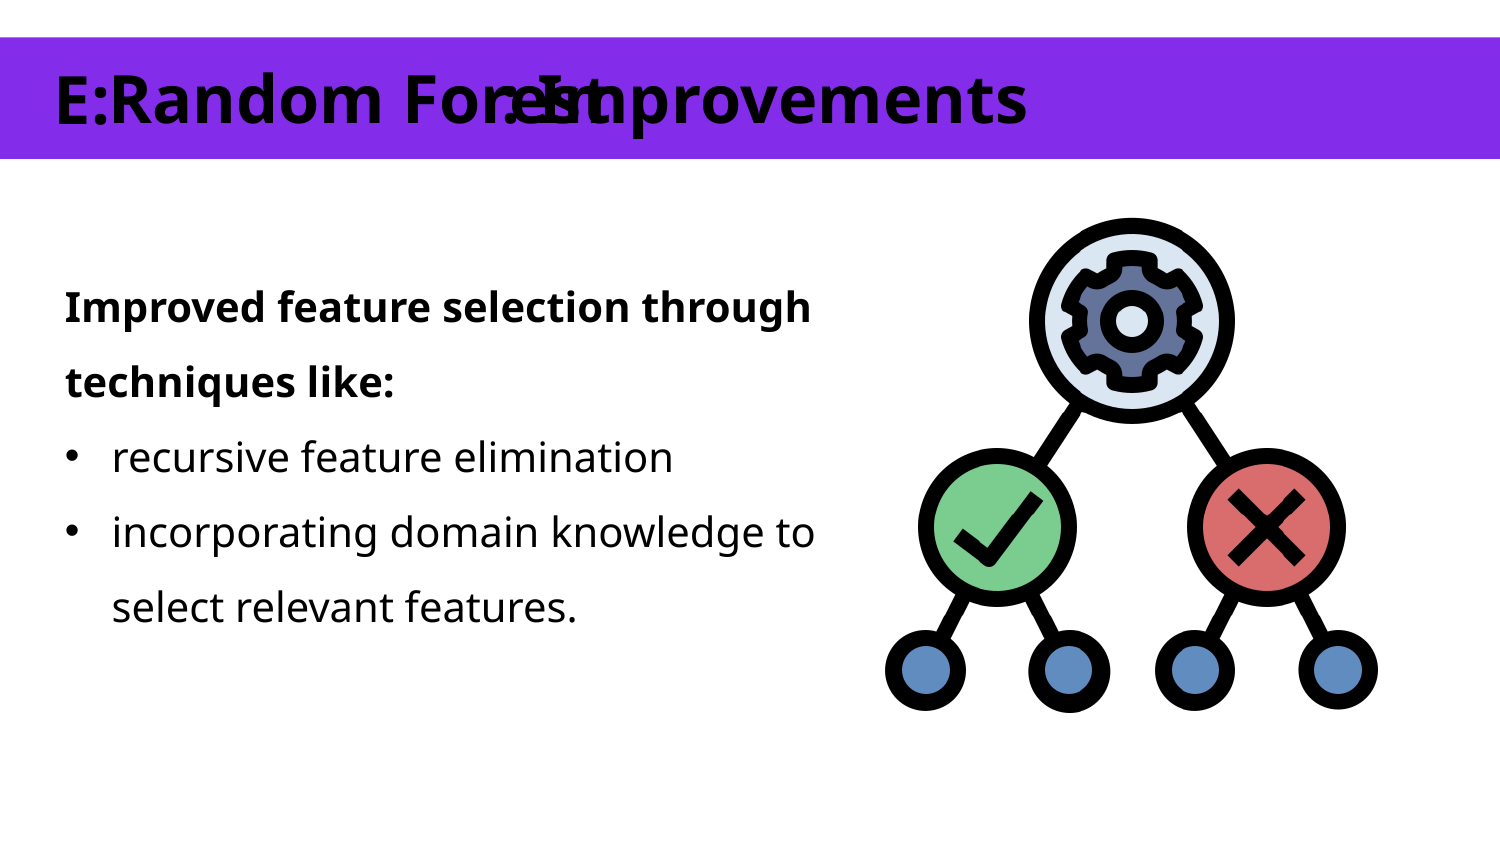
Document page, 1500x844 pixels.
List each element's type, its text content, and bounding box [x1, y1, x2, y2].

picture [877, 209, 1385, 717]
text_box : Improvements [844, 49, 1237, 144]
text_box Random Forest [93, 49, 844, 145]
text_box Improved feature selection through techniques like: recursive feature elimination incorporating domain knowledge to select relevant features. [50, 248, 872, 638]
text_box [0, 35, 1500, 161]
text_box E: [38, 50, 93, 145]
